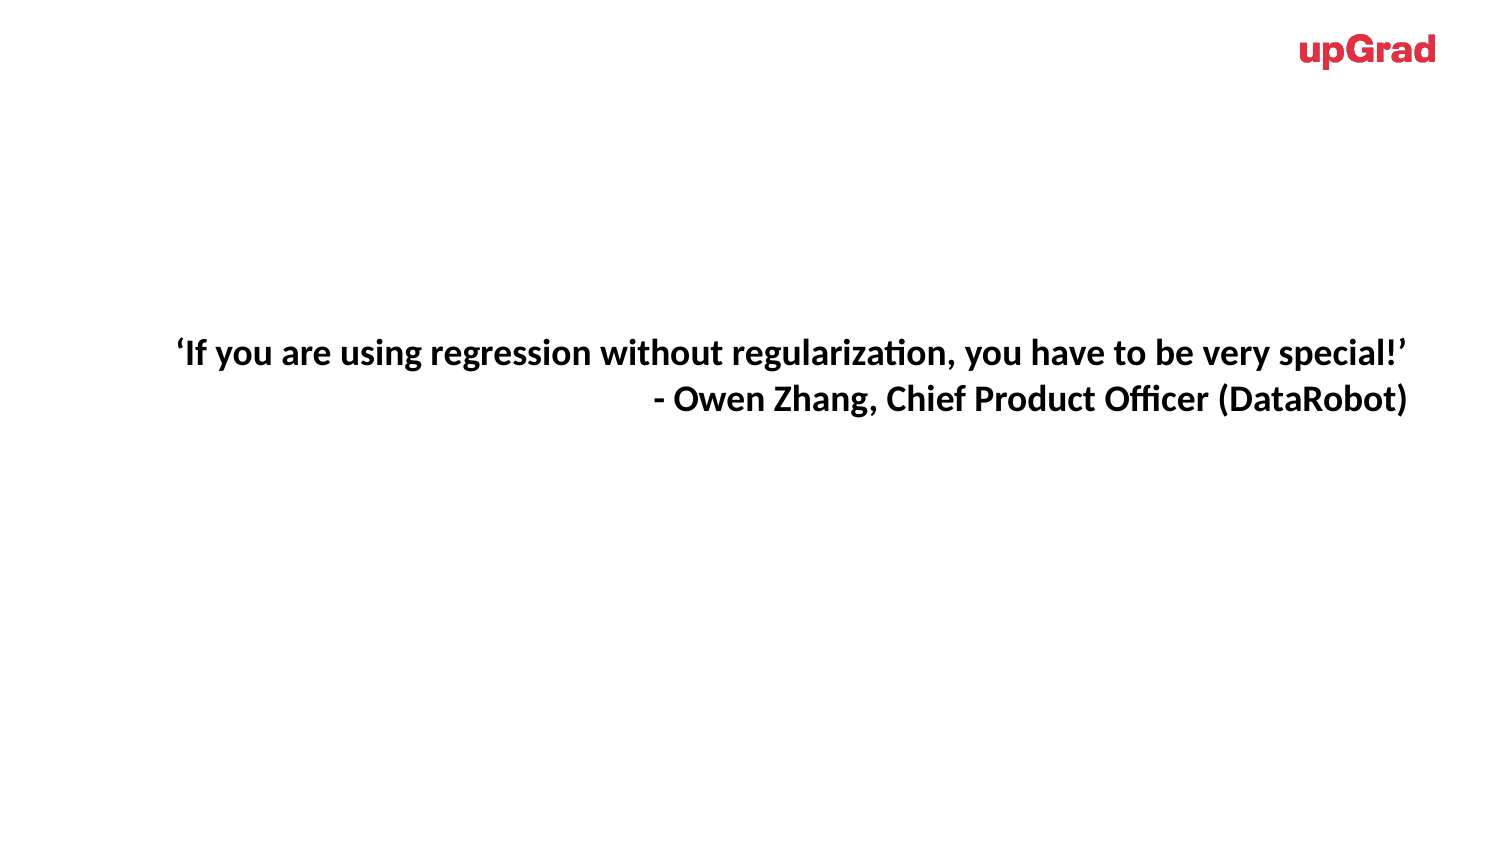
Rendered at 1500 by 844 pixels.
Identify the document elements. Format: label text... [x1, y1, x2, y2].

picture [1300, 34, 1435, 70]
text_box ‘If you are using regression without regularization, you have to be very special!’ - Owen Zhang, Chief Product Officer (DataRobot) [155, 157, 1421, 700]
